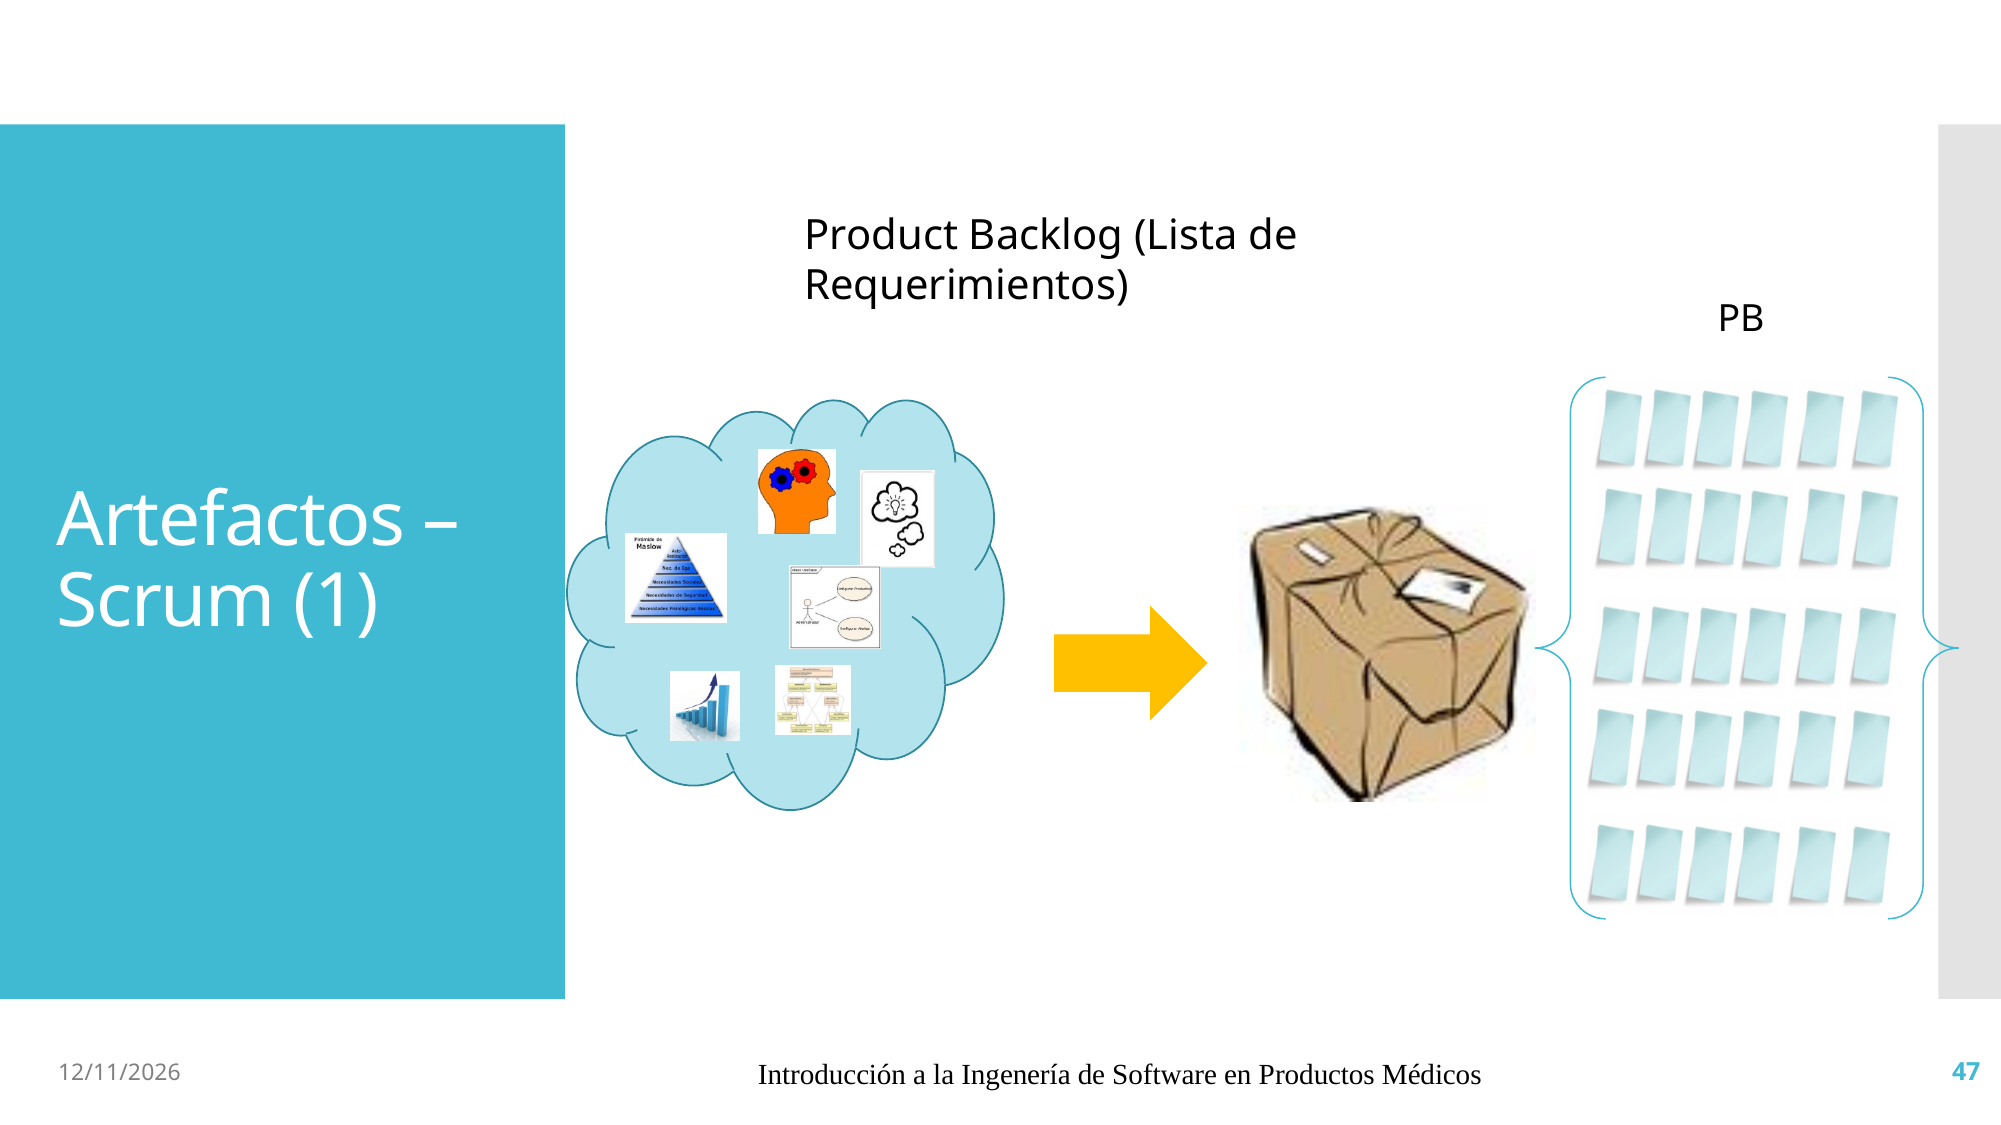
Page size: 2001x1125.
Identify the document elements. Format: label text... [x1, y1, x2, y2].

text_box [1534, 377, 1959, 920]
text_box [567, 398, 1004, 809]
text_box [1053, 604, 1209, 722]
footer Introducción a la Ingenería de Software en Productos Médicos [634, 1042, 1605, 1103]
text_box Product Backlog (Lista de Requerimientos) [789, 200, 1582, 316]
title Artefactos – Scrum (1) [41, 184, 525, 940]
text_box PB [1702, 286, 1780, 347]
slide_number 47 [1744, 1042, 1996, 1103]
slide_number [43, 1042, 493, 1103]
picture [1239, 505, 1534, 802]
